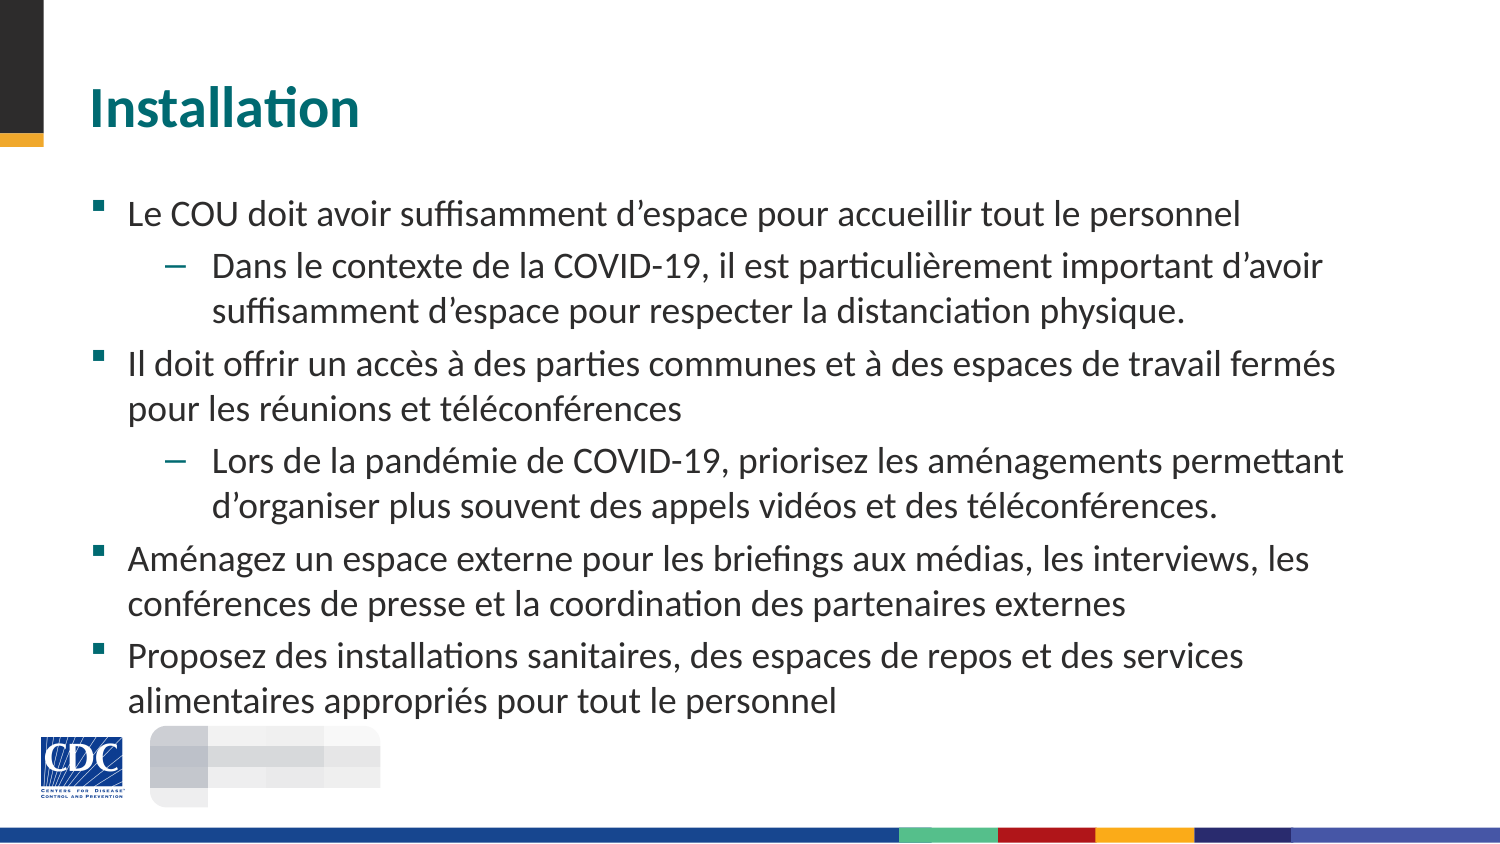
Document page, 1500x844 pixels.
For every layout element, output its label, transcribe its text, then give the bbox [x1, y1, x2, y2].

list Le COU doit avoir suffisamment d’espace pour accueillir tout le personnel Dans le contexte de la COVID-19, il est particulièrement important d’avoir suffisamment d’espace pour respecter la distanciation physique. Il doit offrir un accès à des parties communes et à des espaces de travail fermés pour les réunions et téléconférences Lors de la pandémie de COVID-19, priorisez les aménagements permettant d’organiser plus souvent des appels vidéos et des téléconférences. Aménagez un espace externe pour les briefings aux médias, les interviews, les conférences de presse et la coordination des partenaires externes Proposez des installations sanitaires, des espaces de repos et des services alimentaires appropriés pour tout le personnel [75, 180, 1414, 730]
title Installation [75, 33, 1425, 147]
picture [41, 737, 125, 798]
